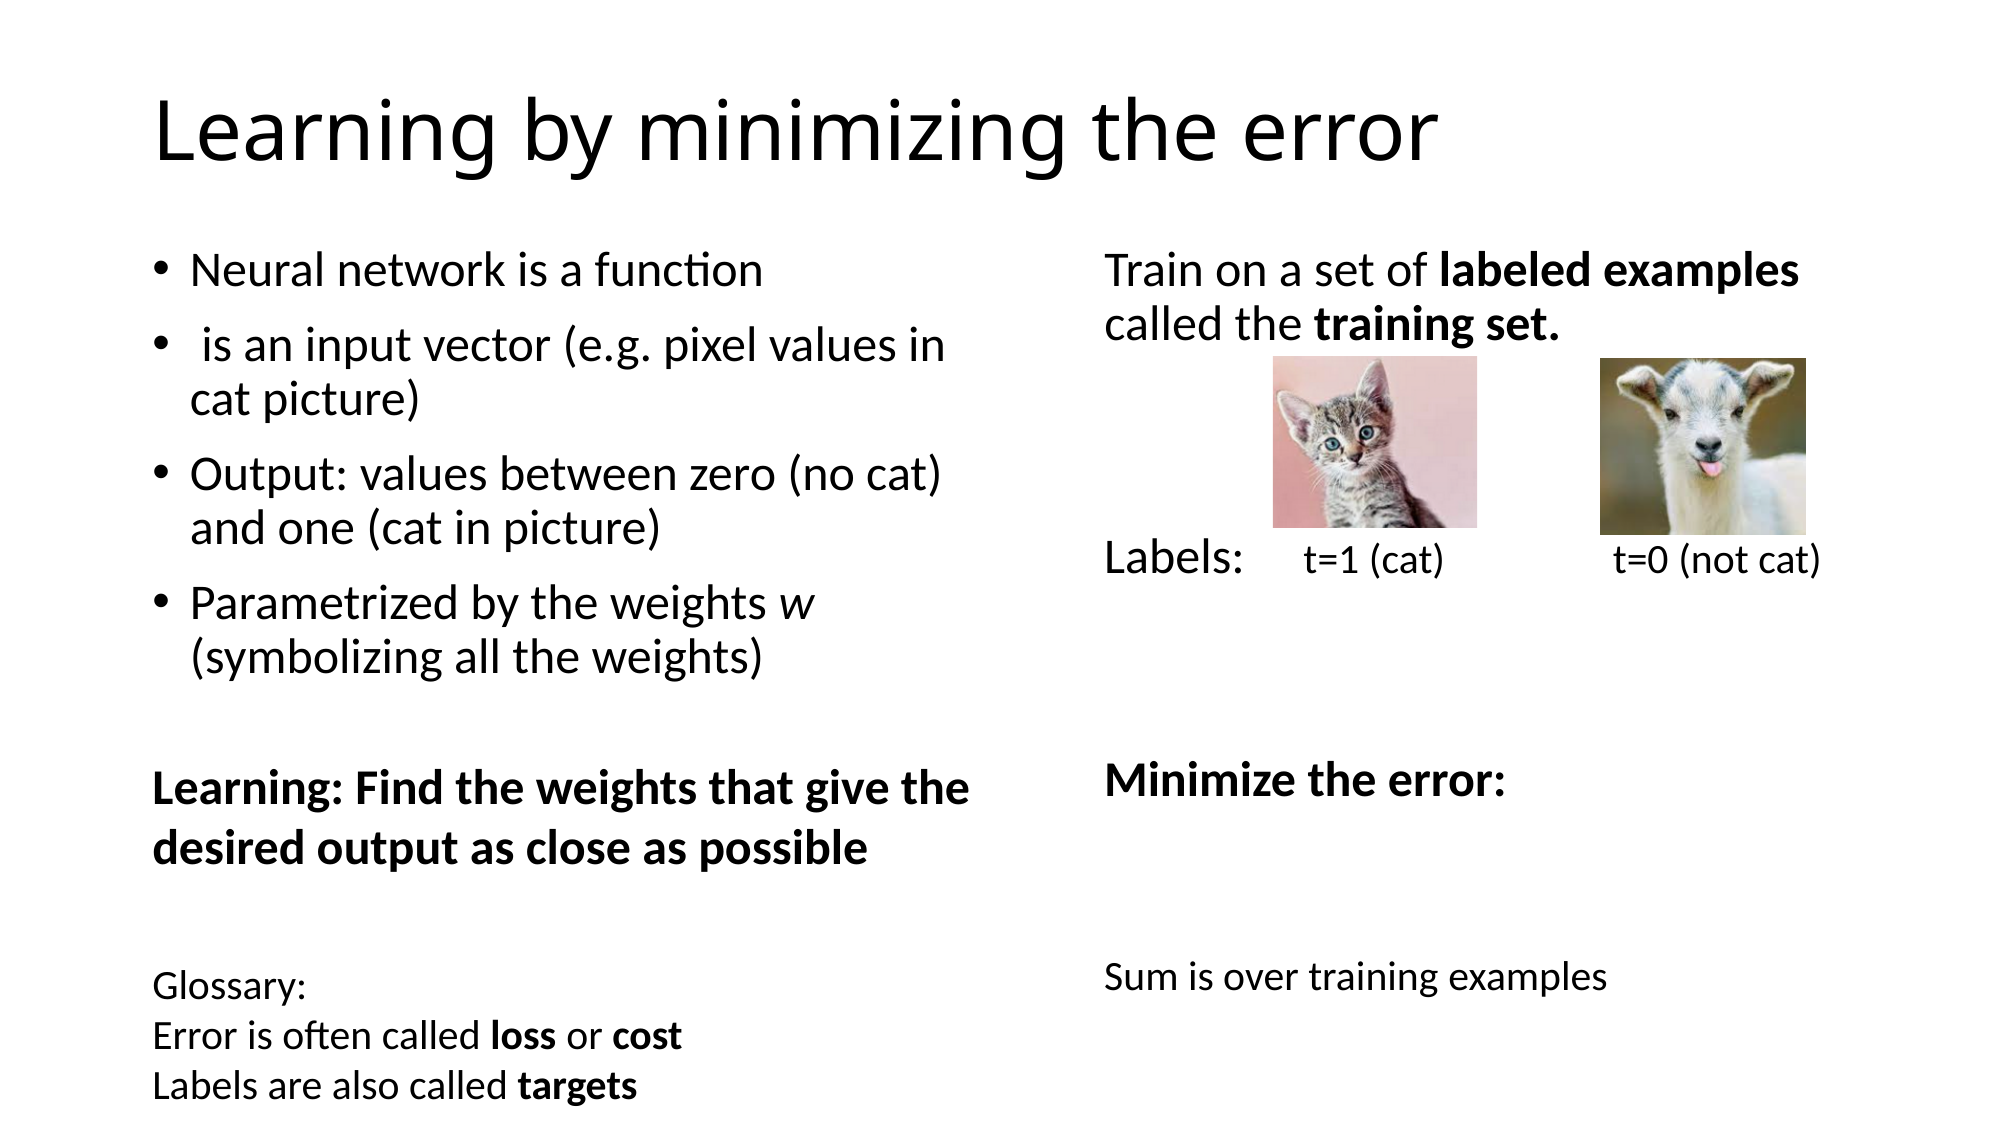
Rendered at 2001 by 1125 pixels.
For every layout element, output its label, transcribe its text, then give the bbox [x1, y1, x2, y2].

picture [1600, 358, 1806, 535]
text_box Sum is over training examples [1089, 941, 1886, 1007]
picture [1272, 356, 1478, 528]
text_box Labels: [1089, 516, 1268, 592]
title Learning by minimizing the error [137, 59, 1863, 208]
text_box Train on a set of labeled examples called the training set. [1089, 235, 1879, 382]
text_box Glossary: Error is often called loss or cost Labels are also called targets [137, 950, 846, 1116]
text_box t=1 (cat) [1288, 524, 1529, 589]
text_box t=0 (not cat) [1598, 524, 1879, 590]
text_box Learning: Find the weights that give the desired output as close as possible [137, 747, 1000, 883]
